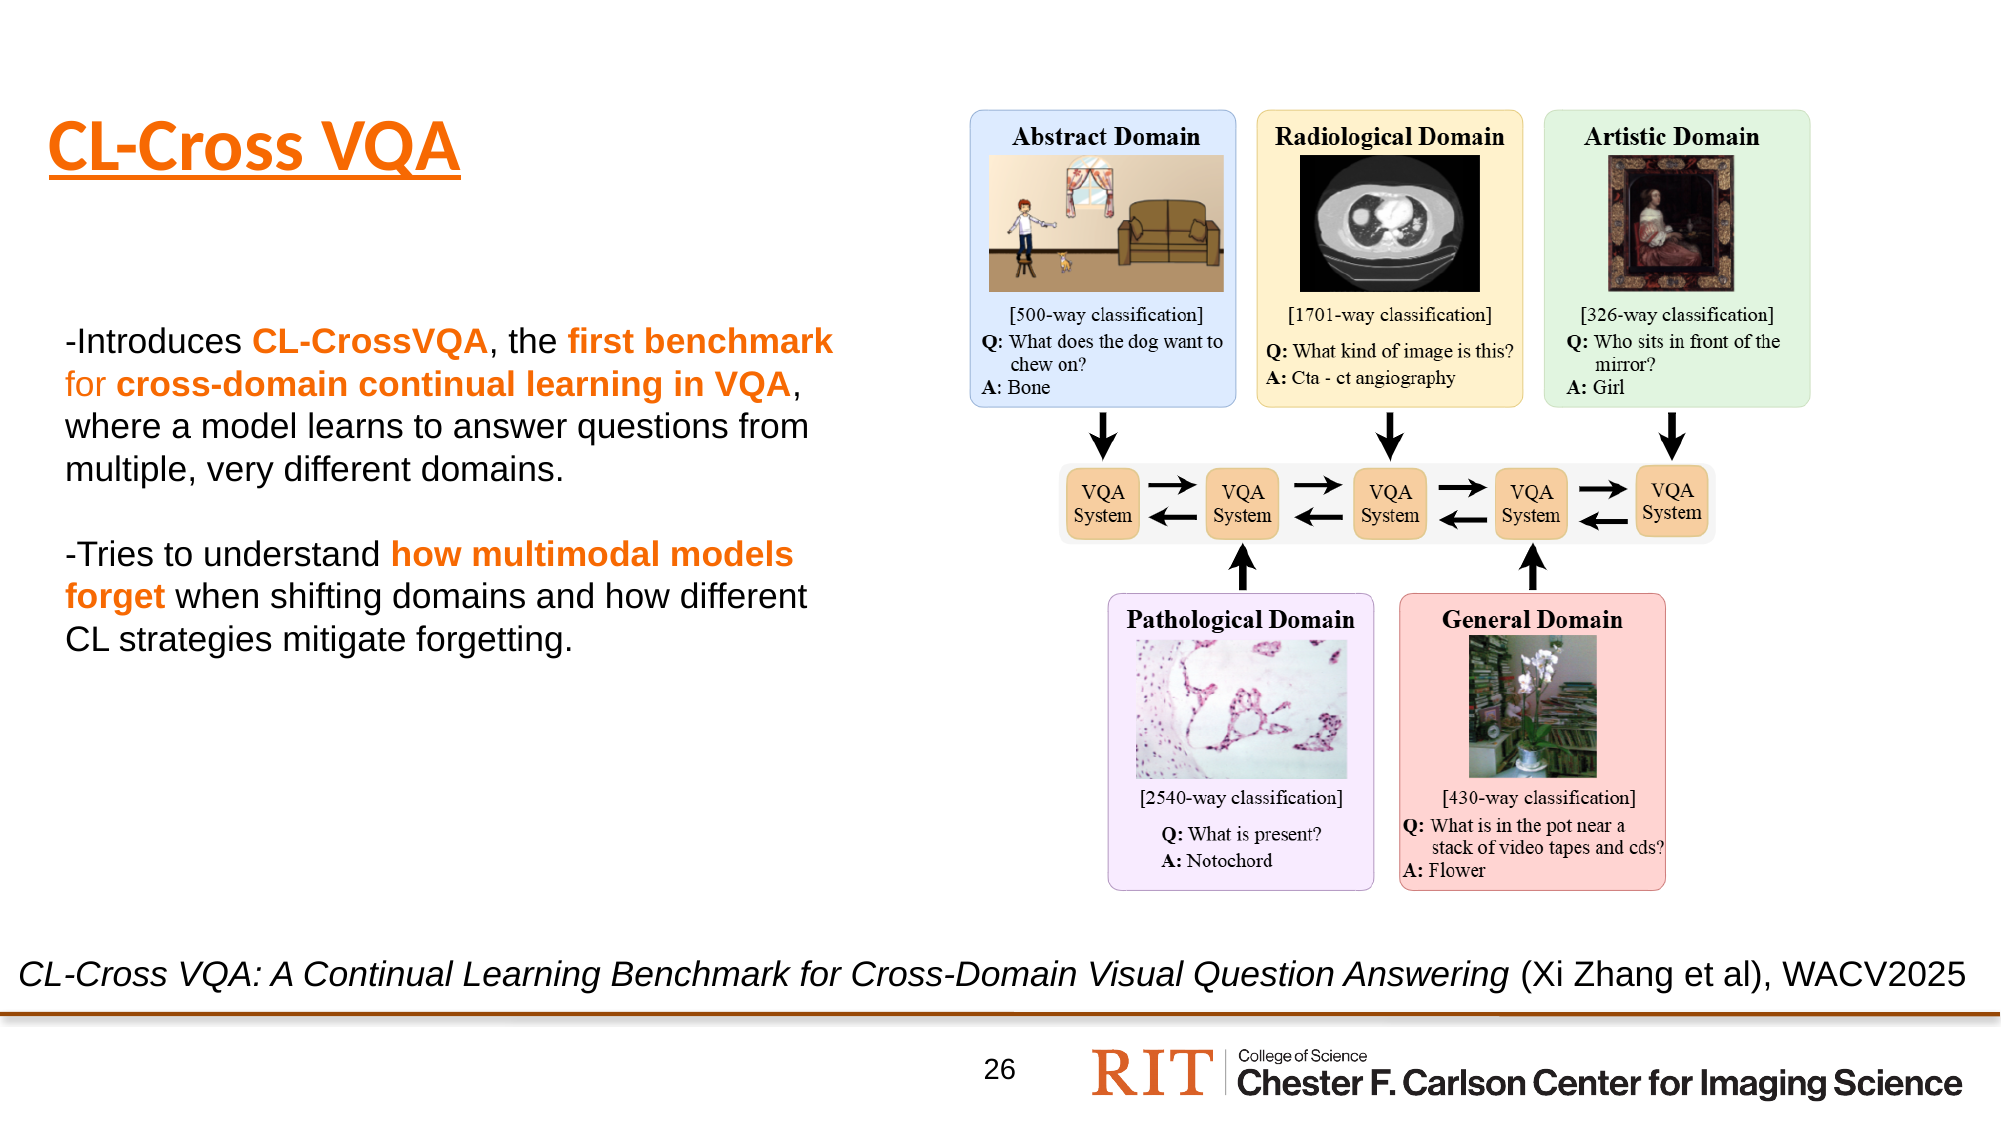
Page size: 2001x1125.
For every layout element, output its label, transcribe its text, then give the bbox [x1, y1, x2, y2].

picture [937, 85, 1827, 903]
text_box CL-Cross VQA: A Continual Learning Benchmark for Cross-Domain Visual Question Answering (Xi Zhang et al), WACV2025 [0, 932, 1990, 1012]
text_box -Introduces CL-CrossVQA, the first benchmark for cross-domain continual learning in VQA, where a model learns to answer questions from multiple, very different domains. -Tries to understand how multimodal models forget when shifting domains and how different CL strategies mitigate forgetting. [50, 303, 865, 701]
title CL-Cross VQA [33, 19, 1734, 261]
slide_number ‹#› [913, 1043, 1087, 1104]
picture [1086, 1038, 1972, 1106]
